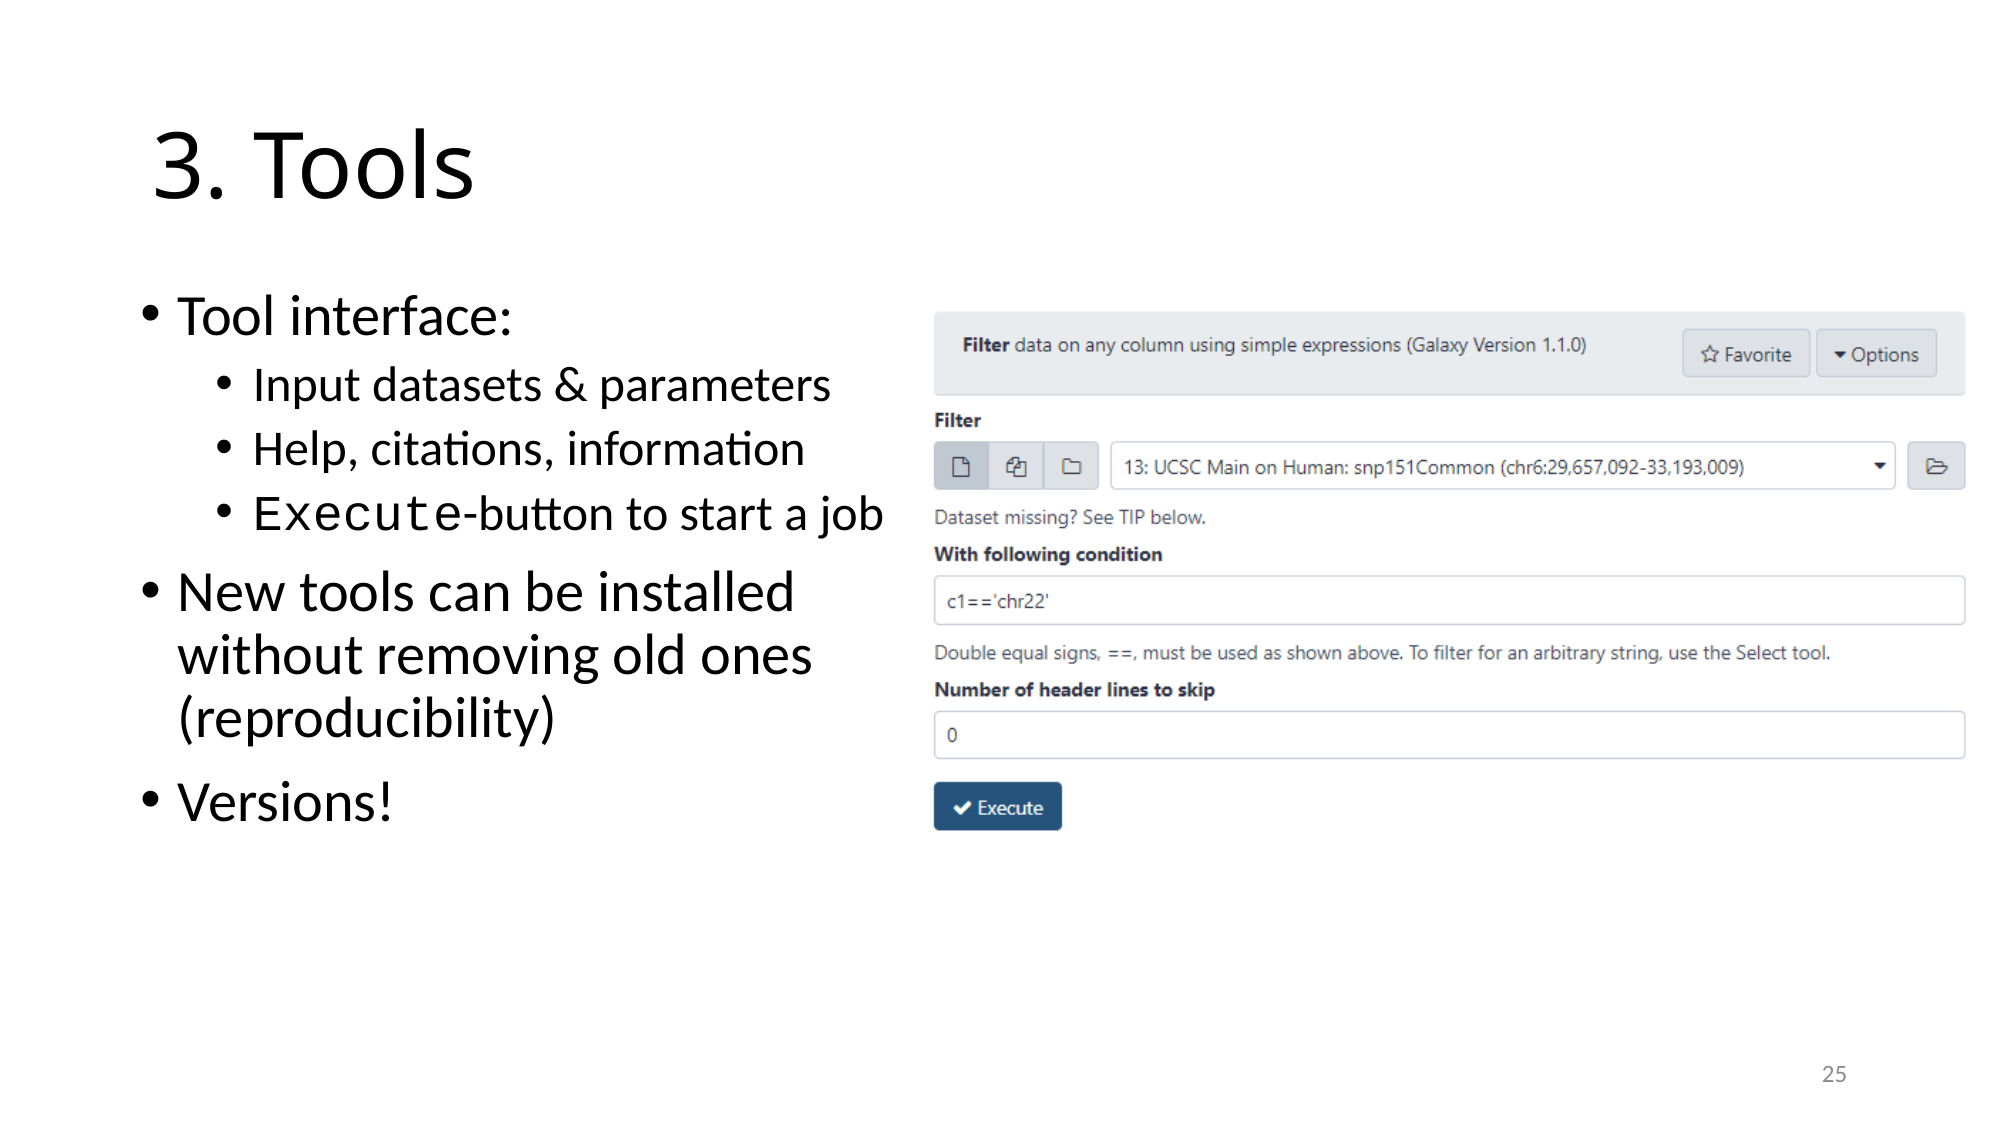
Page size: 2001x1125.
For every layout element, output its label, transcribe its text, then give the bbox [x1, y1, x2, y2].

text_box 3. Tools [137, 59, 1863, 278]
picture [899, 289, 2000, 852]
slide_number 25 [1412, 1042, 1863, 1103]
list Tool interface: Input datasets & parameters Help, citations, information Execute-button to start a job New tools can be installed without removing old ones (reproducibility) Versions! [125, 277, 967, 899]
